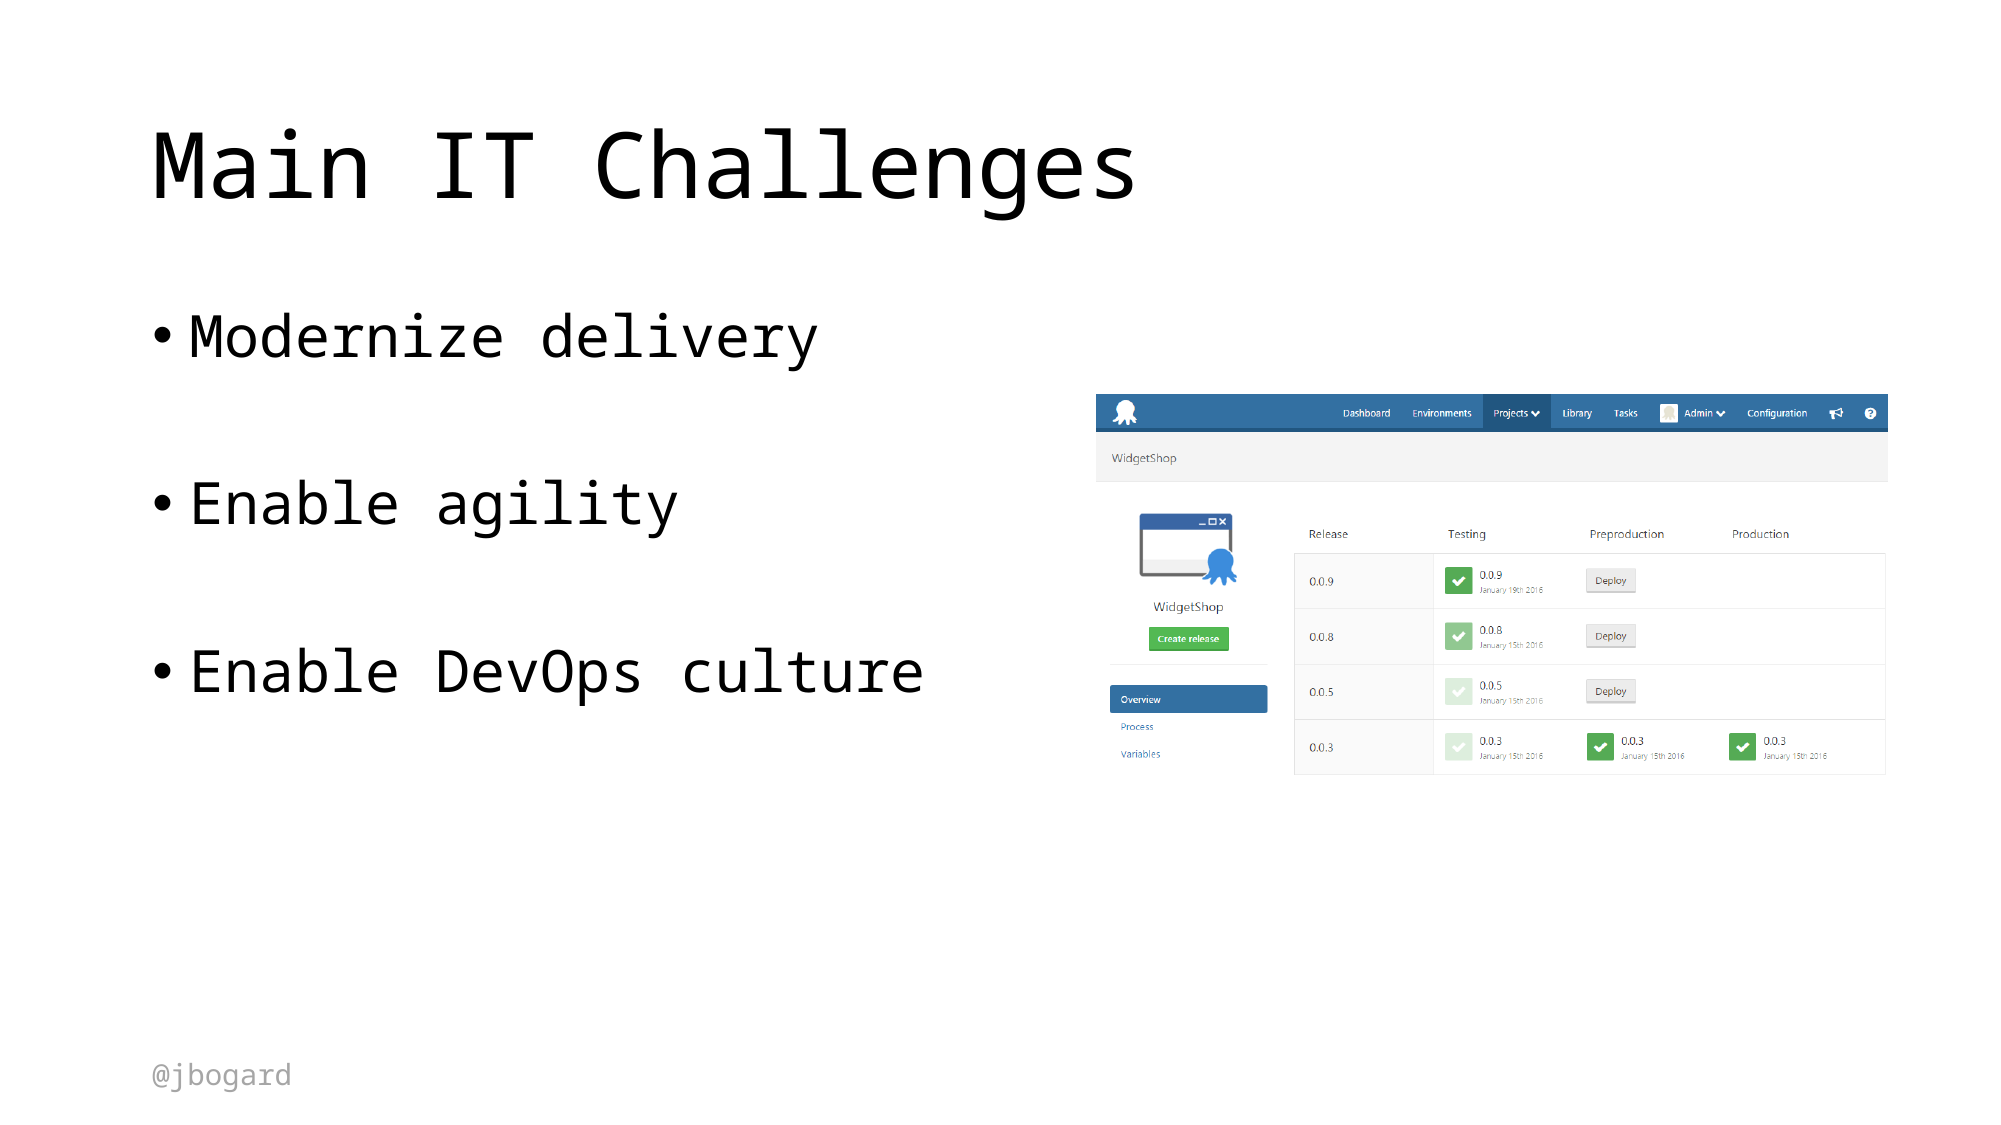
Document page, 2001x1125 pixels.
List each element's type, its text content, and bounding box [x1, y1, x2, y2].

title Main IT Challenges [137, 59, 1863, 278]
picture [1096, 394, 1888, 777]
list Modernize delivery Enable agility Enable DevOps culture [137, 299, 988, 1014]
